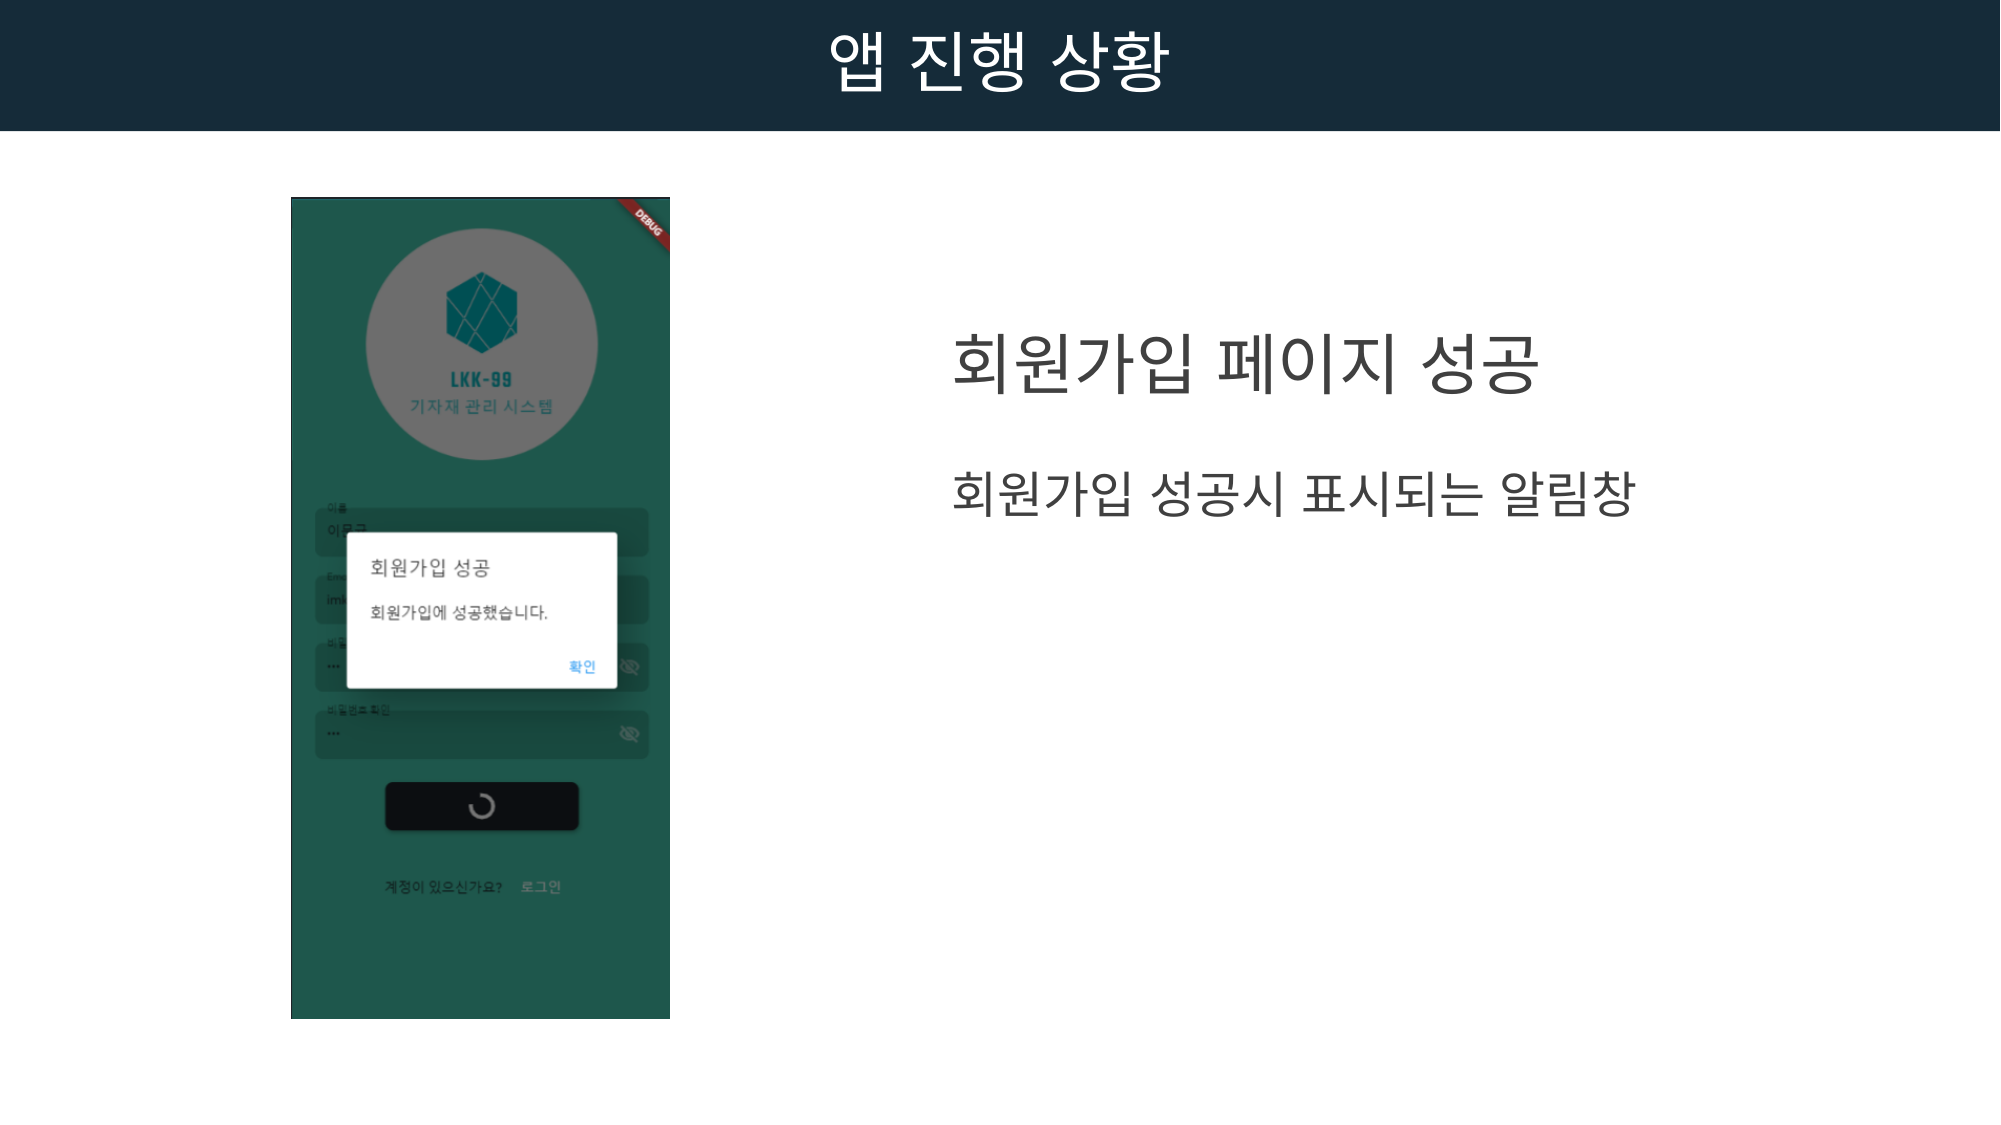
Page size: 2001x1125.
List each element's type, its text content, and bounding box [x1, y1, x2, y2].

text_box 회원가입 페이지 성공 회원가입 성공시 표시되는 알림창 [936, 315, 1903, 531]
picture [291, 197, 670, 1019]
text_box [0, 0, 2000, 132]
text_box 앱 진행 상황 [812, 13, 1188, 109]
